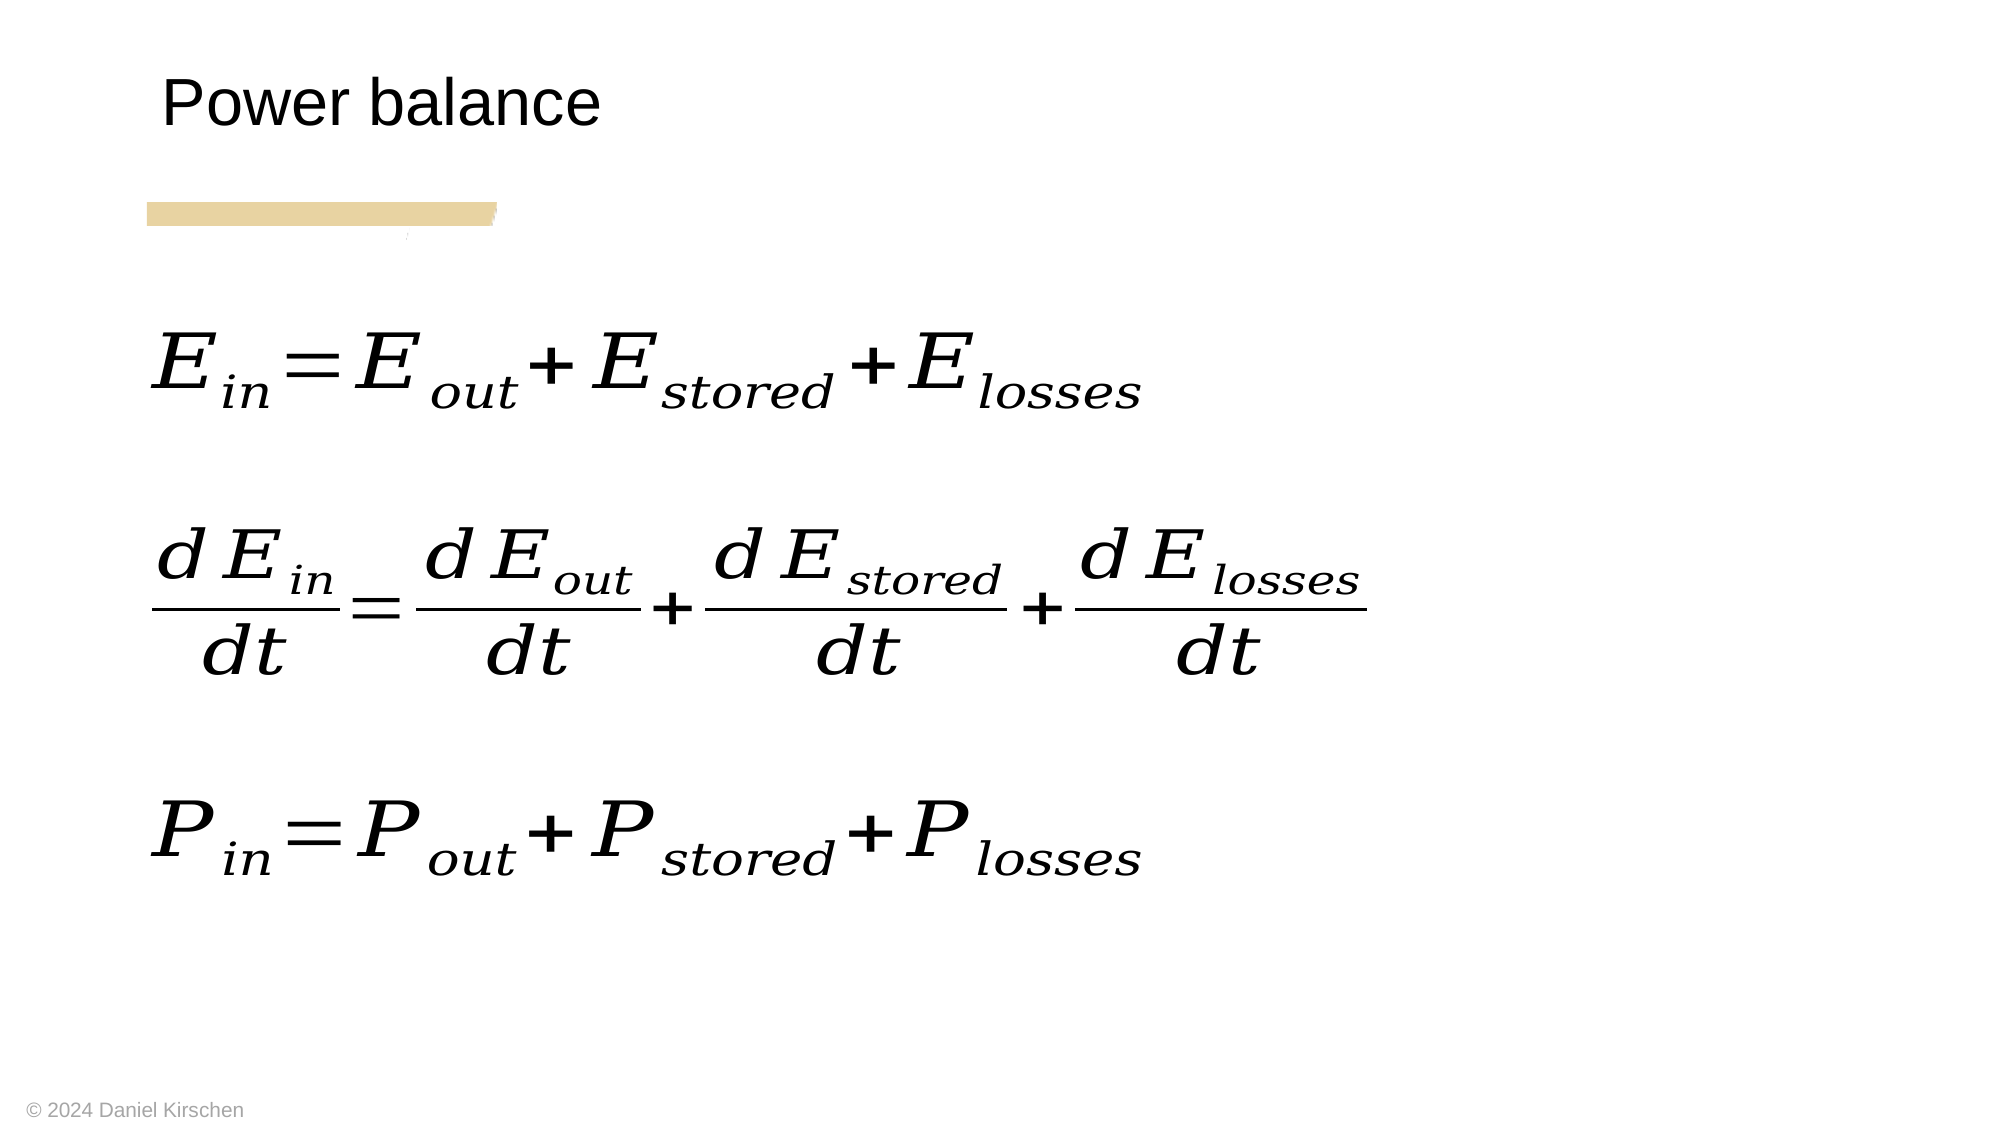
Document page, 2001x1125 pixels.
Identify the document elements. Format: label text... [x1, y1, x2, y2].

list Power balance [146, 60, 1904, 169]
